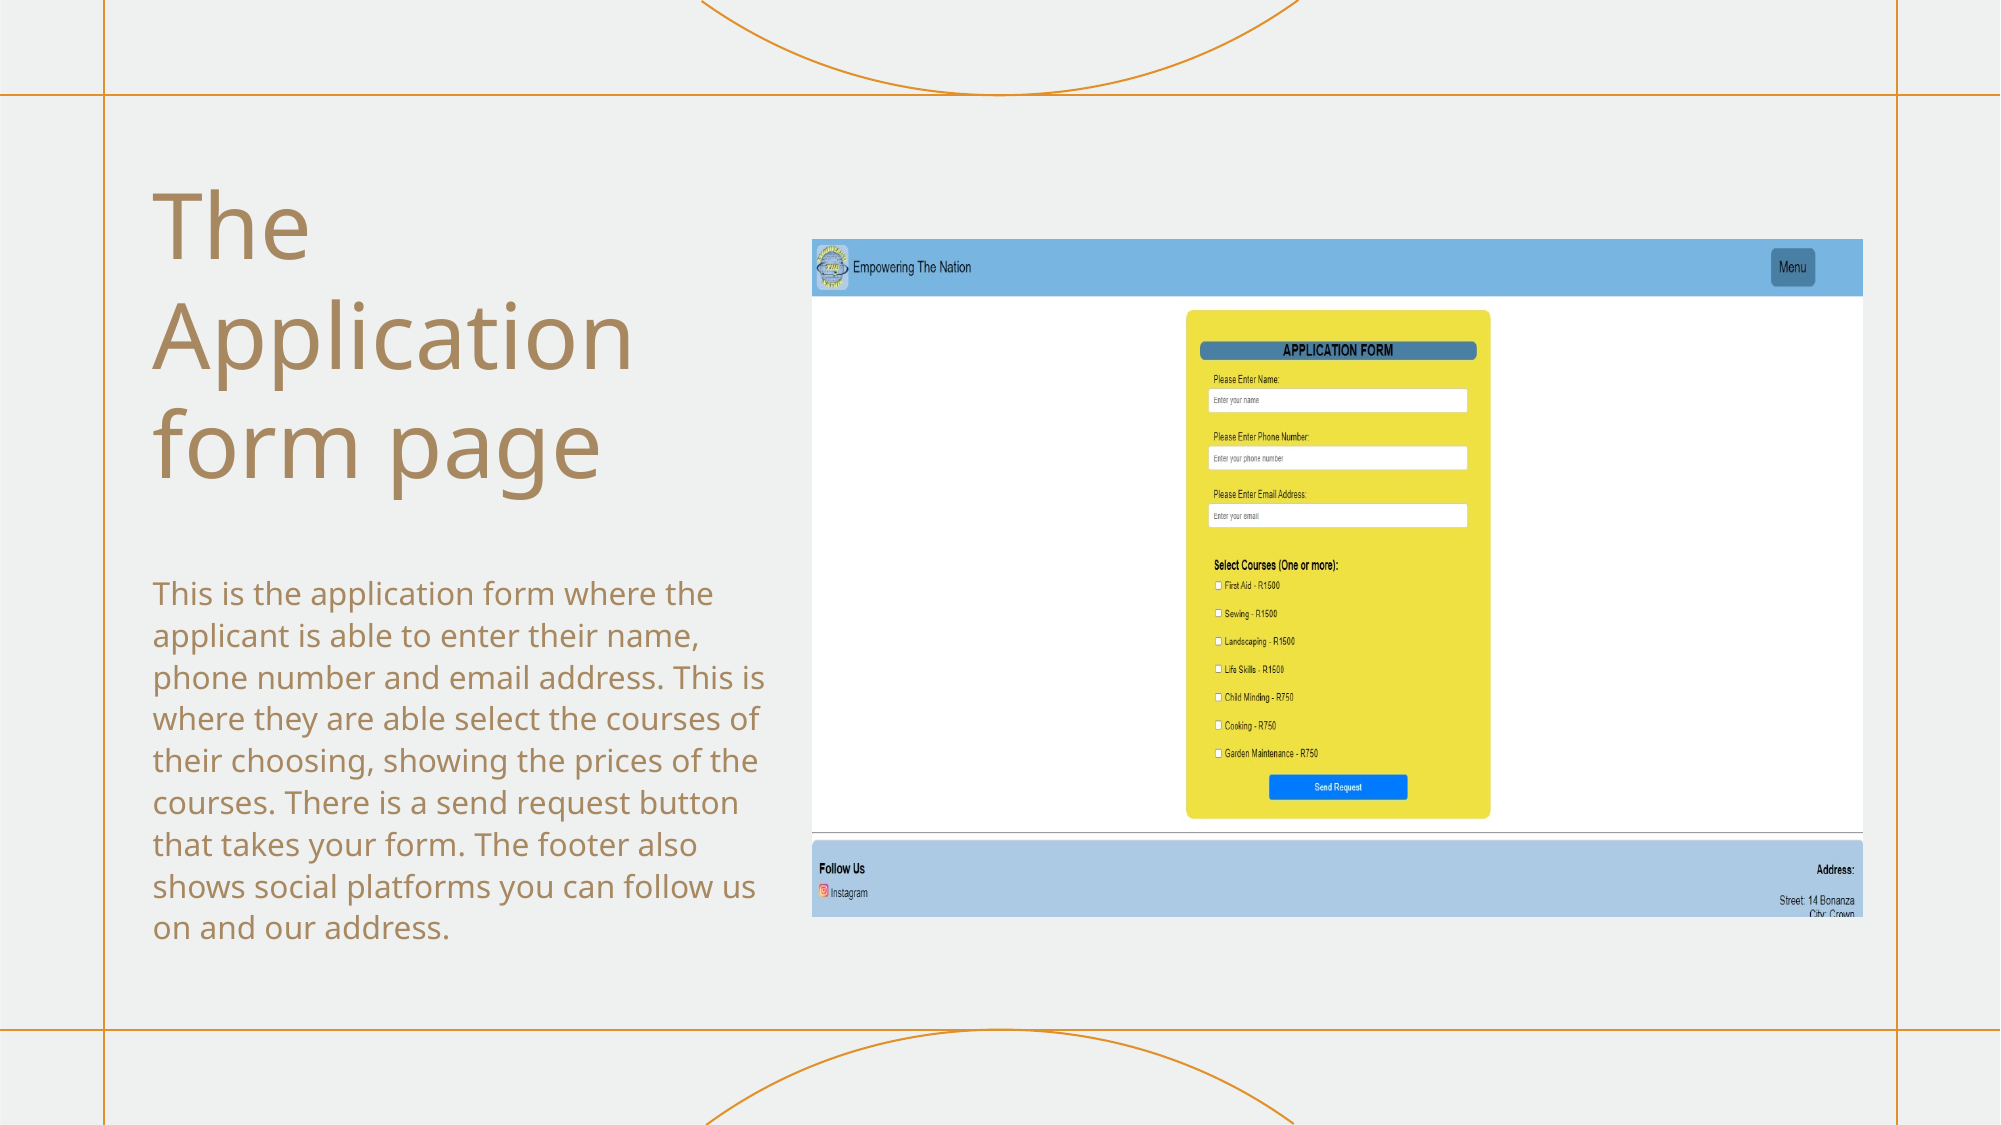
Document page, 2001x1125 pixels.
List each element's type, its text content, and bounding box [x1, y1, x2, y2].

title The Application form page [137, 120, 783, 505]
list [812, 239, 1863, 917]
list This is the application form where the applicant is able to enter their name, phone number and email address. This is where they are able select the courses of their choosing, showing the prices of the courses. There is a send request button that takes your form. The footer also shows social platforms you can follow us on and our address. [137, 562, 783, 963]
